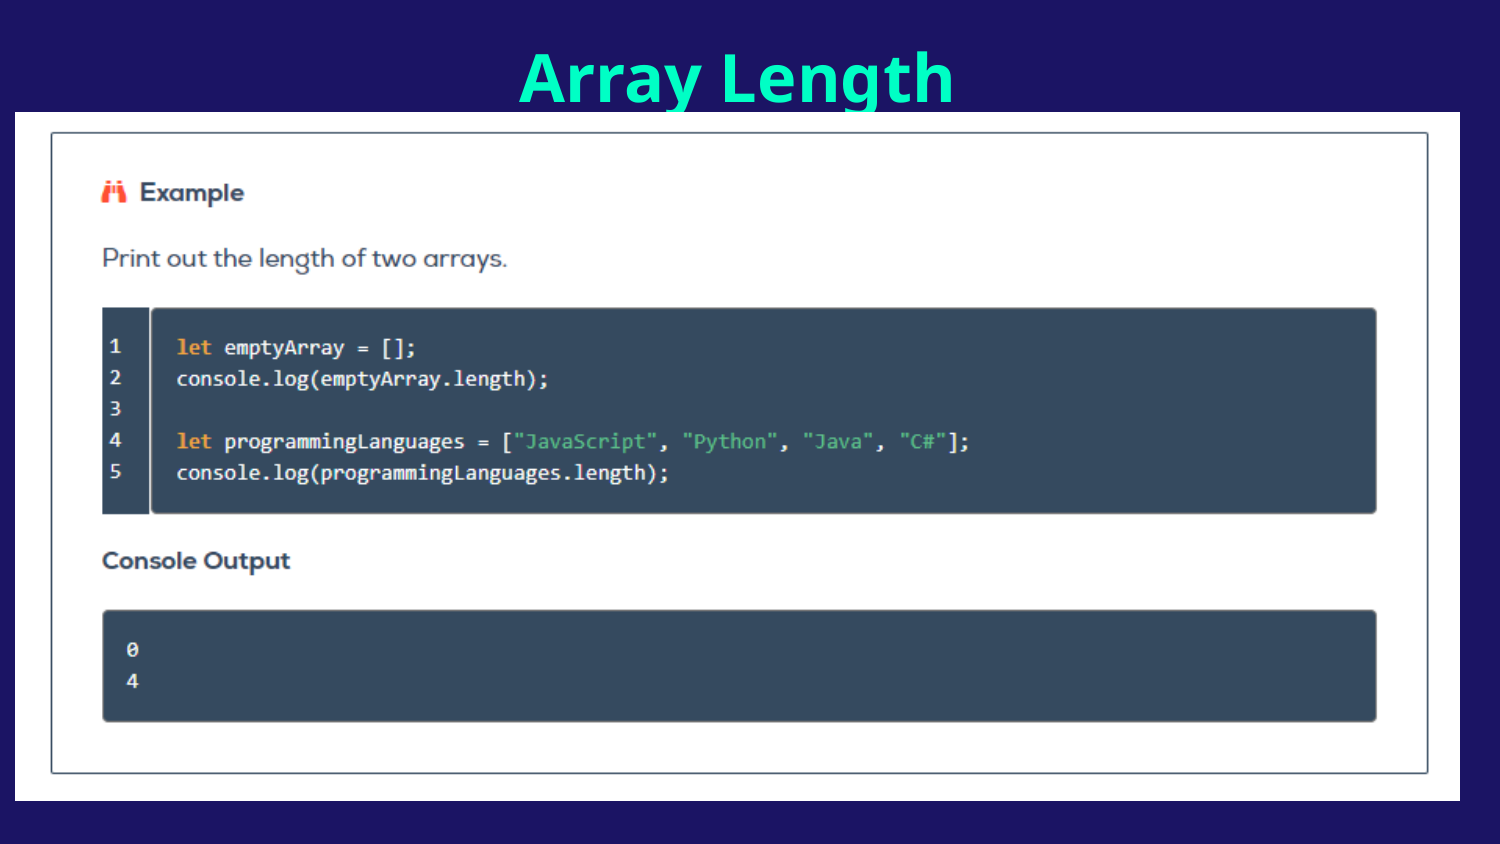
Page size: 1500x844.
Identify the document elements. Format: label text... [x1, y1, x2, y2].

title Array Length [73, 20, 1402, 111]
picture [15, 112, 1460, 801]
subtitle Programmers use multiple ways to declare a new array. The simplest way is to use array literal notation []. Anything enclosed in the square brackets will be items in the array. Each item should be followed by a comma ,. If there are no items inside the brackets, then the array is considered empty [0, 120, 1500, 844]
